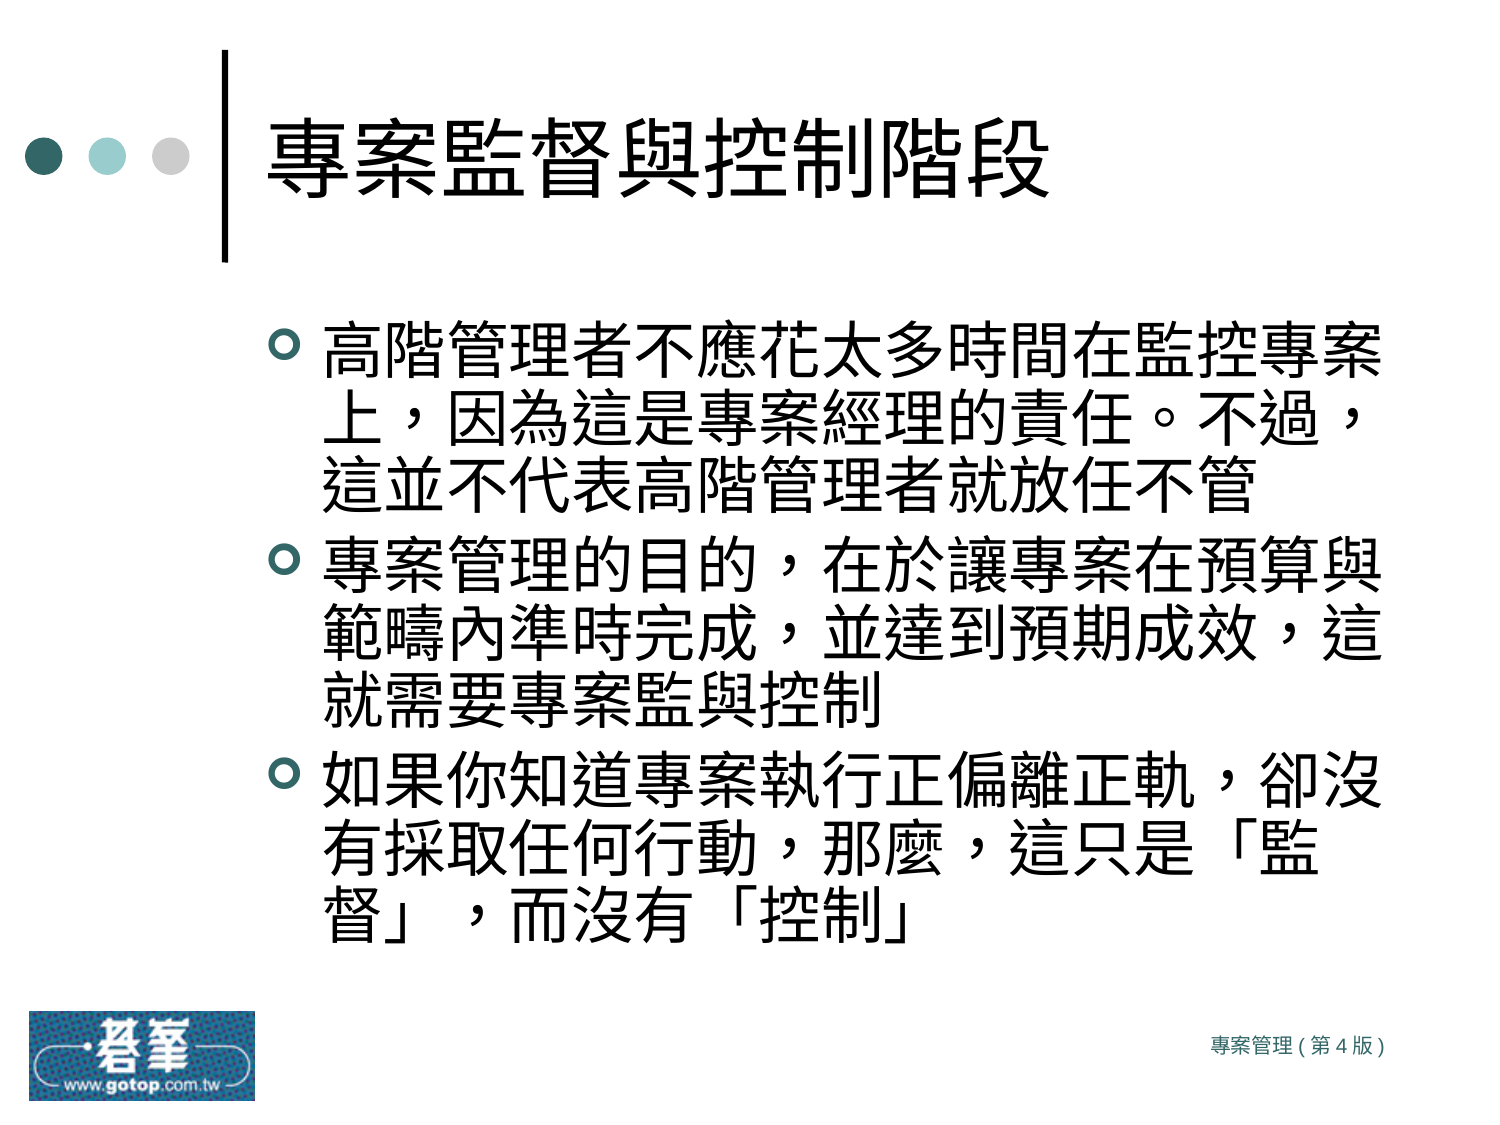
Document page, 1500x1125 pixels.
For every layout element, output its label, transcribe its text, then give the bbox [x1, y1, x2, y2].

list 高階管理者不應花太多時間在監控專案上，因為這是專案經理的責任。不過，這並不代表高階管理者就放任不管 專案管理的目的，在於讓專案在預算與範疇內準時完成，並達到預期成效，這就需要專案監與控制 如果你知道專案執行正偏離正軌，卻沒有採取任何行動，那麼，這只是「監督」，而沒有「控制」 [249, 312, 1400, 988]
title 專案監督與控制階段 [249, 31, 1400, 282]
picture [29, 1011, 255, 1101]
slide_number 專案管理(第4版) [1087, 1025, 1400, 1100]
